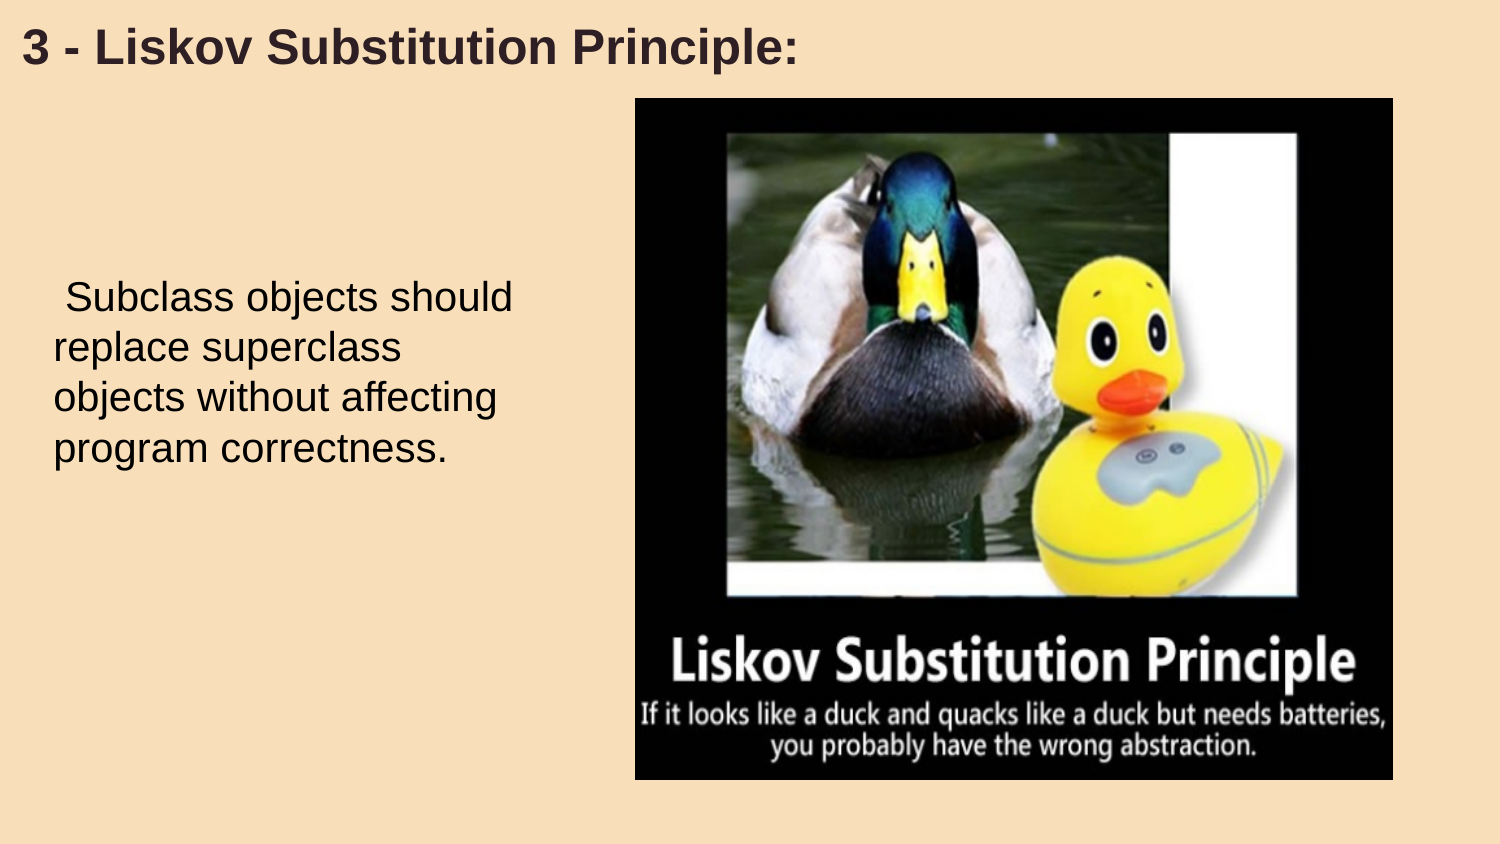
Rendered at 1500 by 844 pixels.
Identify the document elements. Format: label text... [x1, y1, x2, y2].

title 3 - Liskov Substitution Principle: [22, 14, 1351, 112]
text_box Subclass objects should replace superclass objects without affecting program correctness. [38, 262, 539, 478]
picture [635, 98, 1393, 781]
